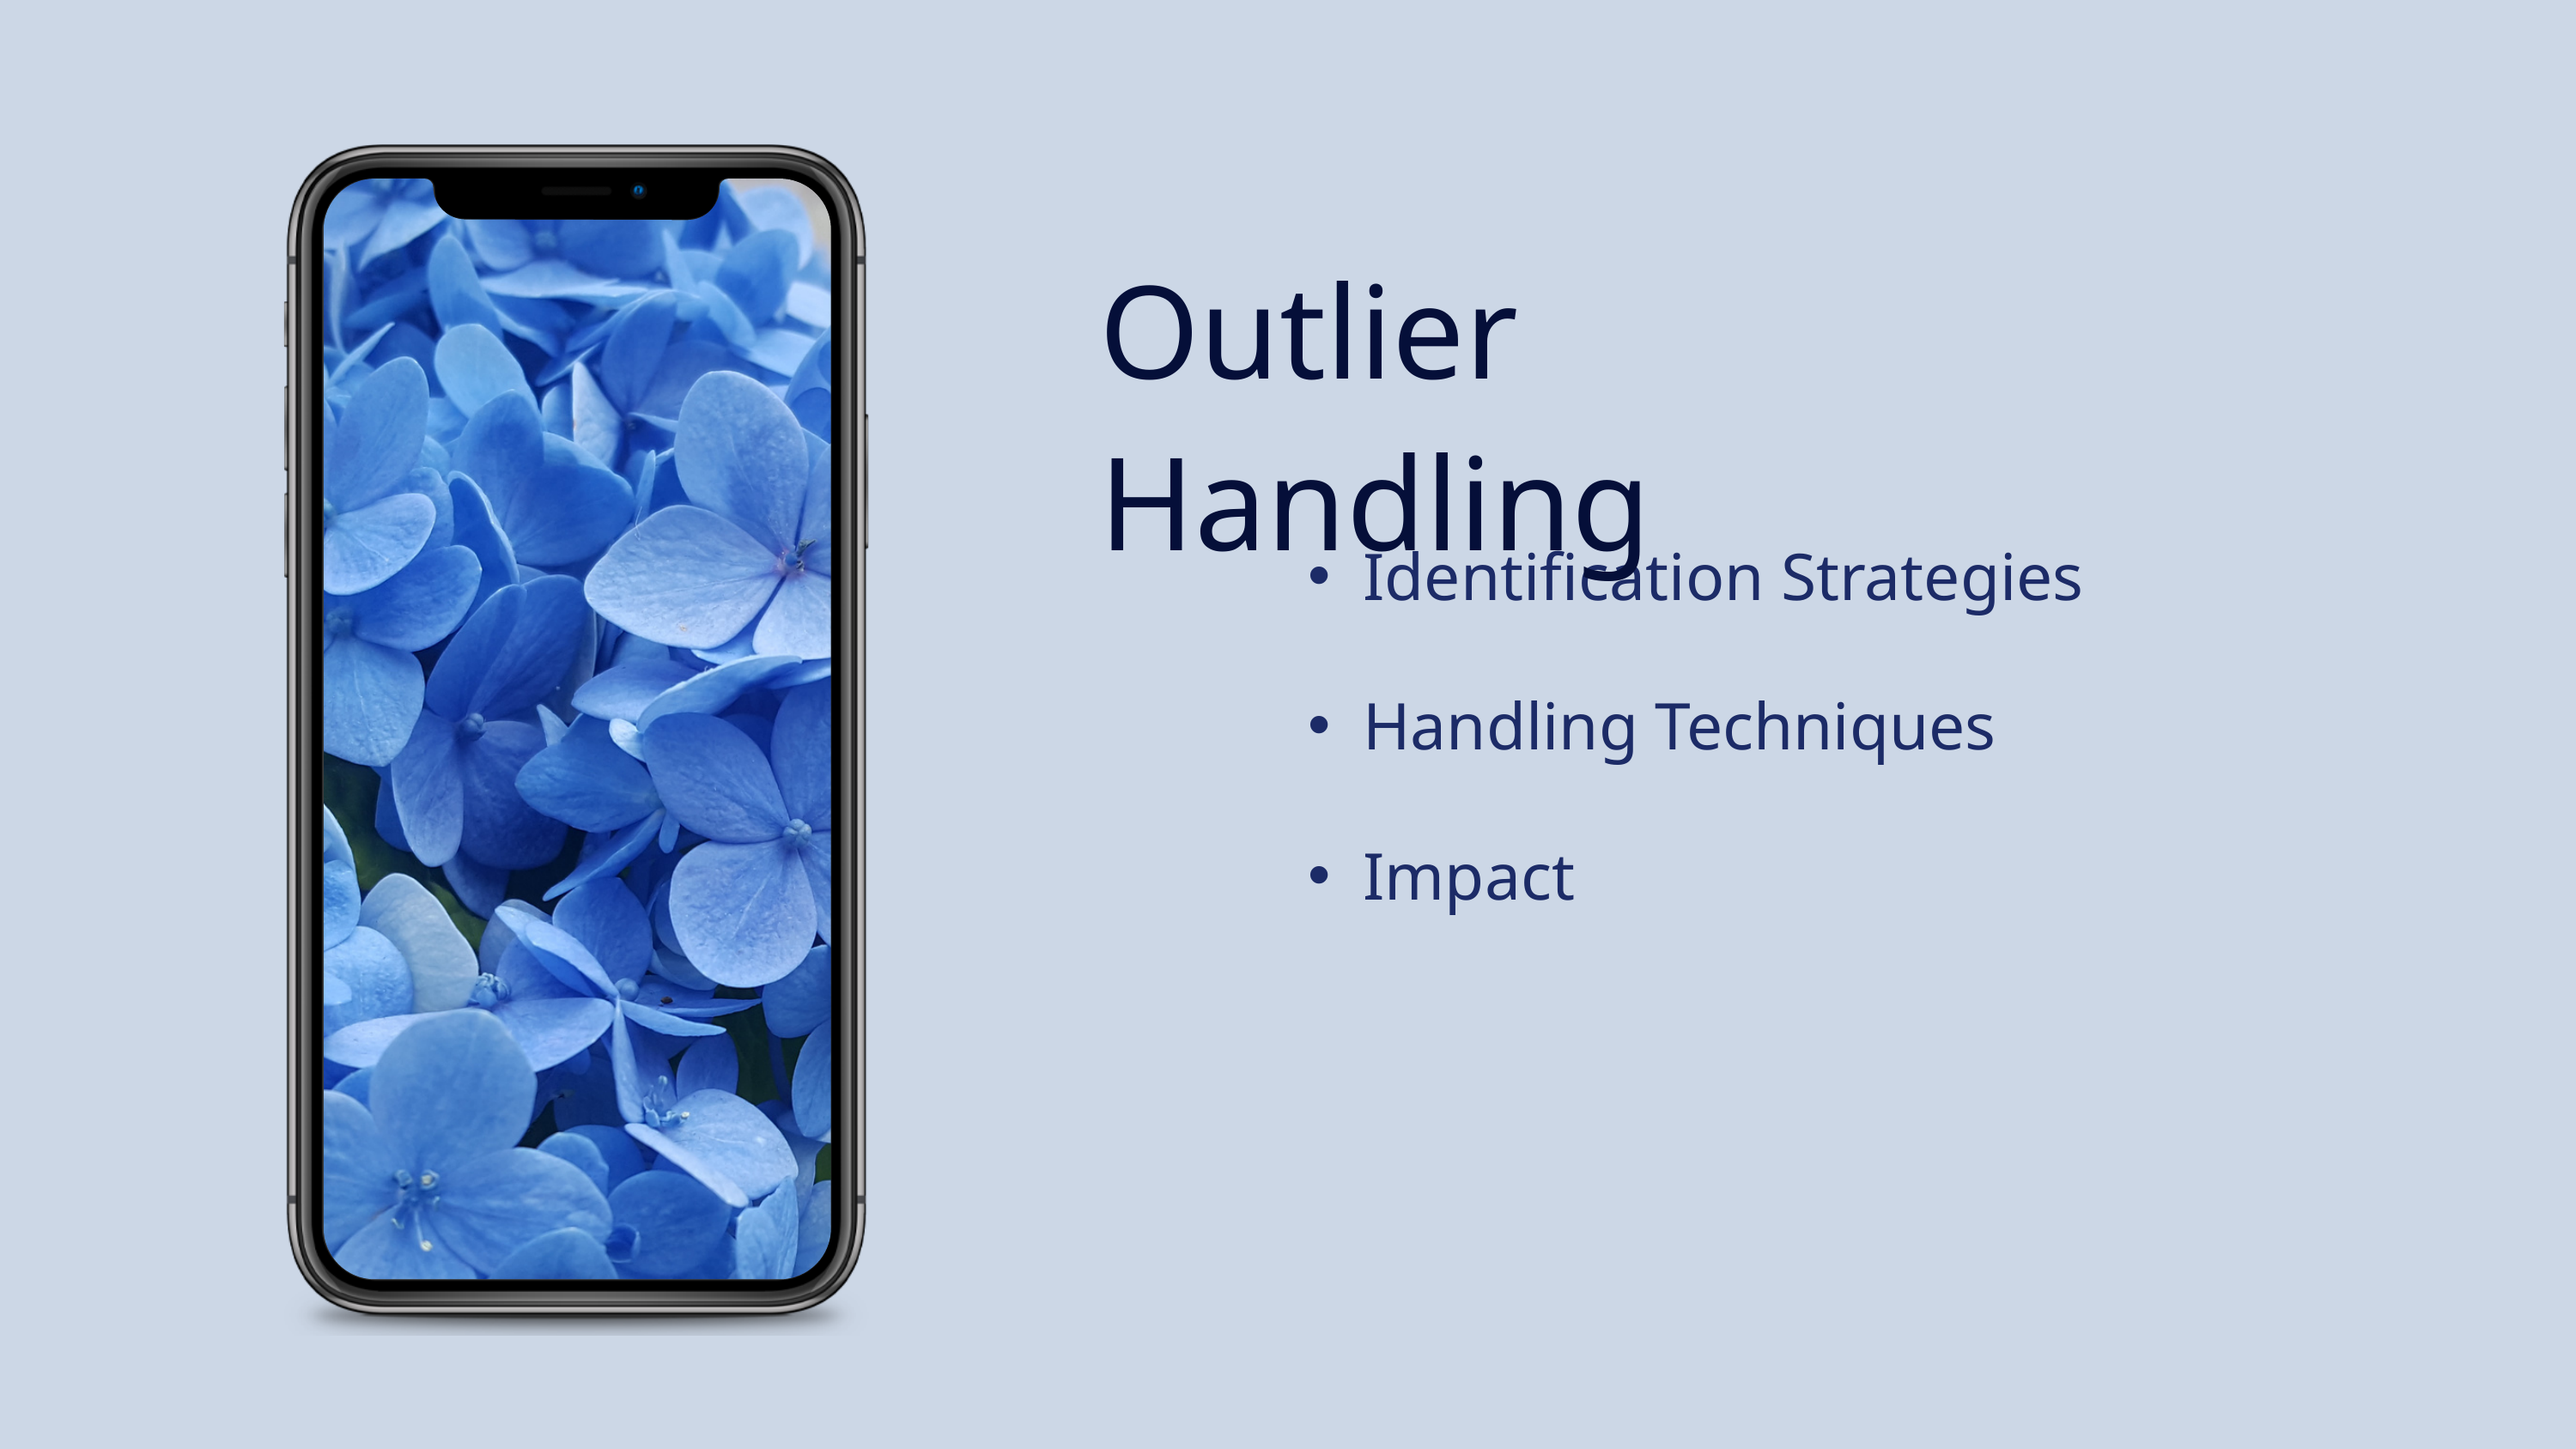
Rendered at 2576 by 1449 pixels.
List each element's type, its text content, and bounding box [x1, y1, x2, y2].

text_box Handling Techniques [1253, 685, 2240, 763]
text_box Identification Strategies [1253, 536, 2240, 614]
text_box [283, 144, 871, 1336]
text_box Outlier Handling [1099, 233, 2063, 577]
text_box Impact [1253, 835, 2240, 913]
